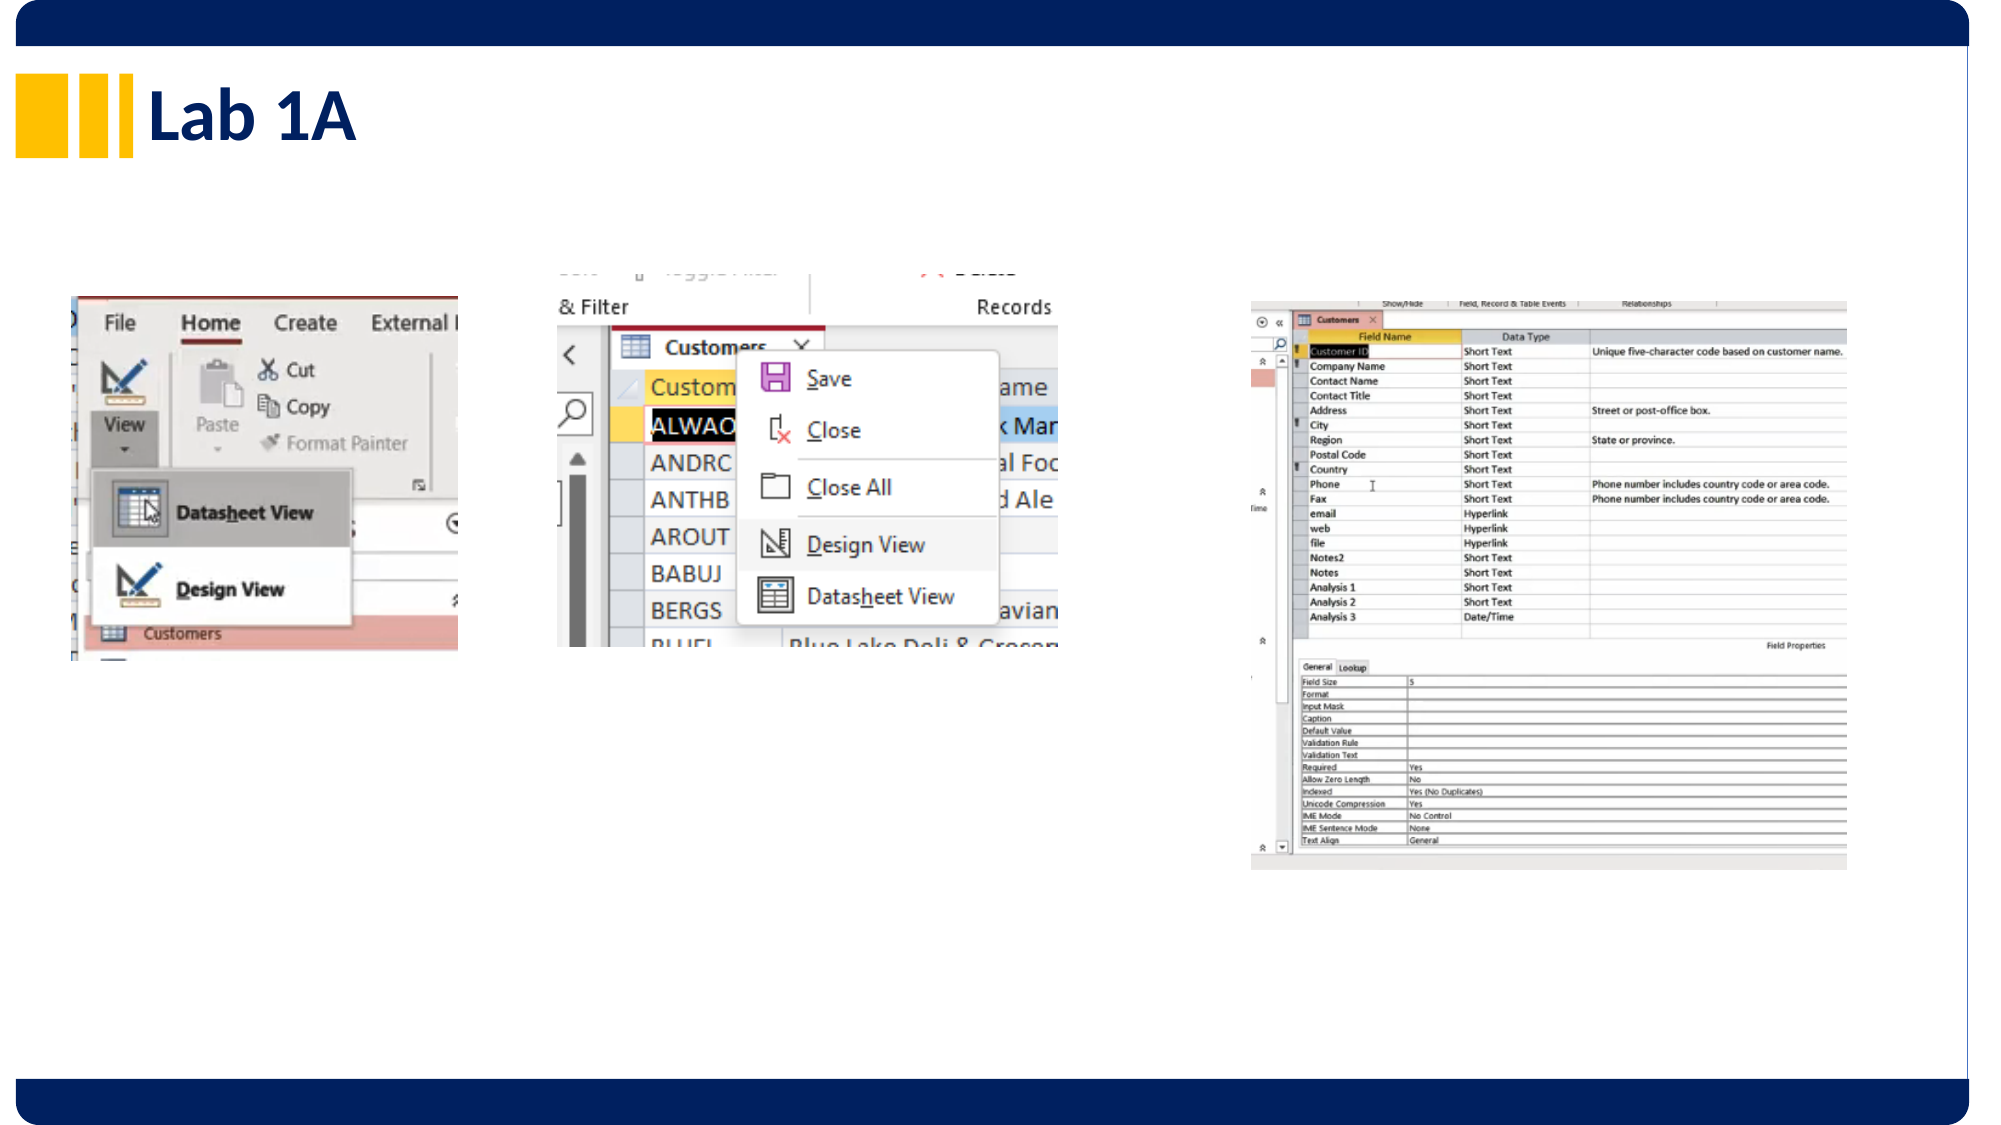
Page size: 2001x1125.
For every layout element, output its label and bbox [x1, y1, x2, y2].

picture [71, 296, 458, 661]
text_box [15, 0, 1970, 1125]
picture [1250, 301, 1847, 870]
picture [557, 274, 1058, 647]
